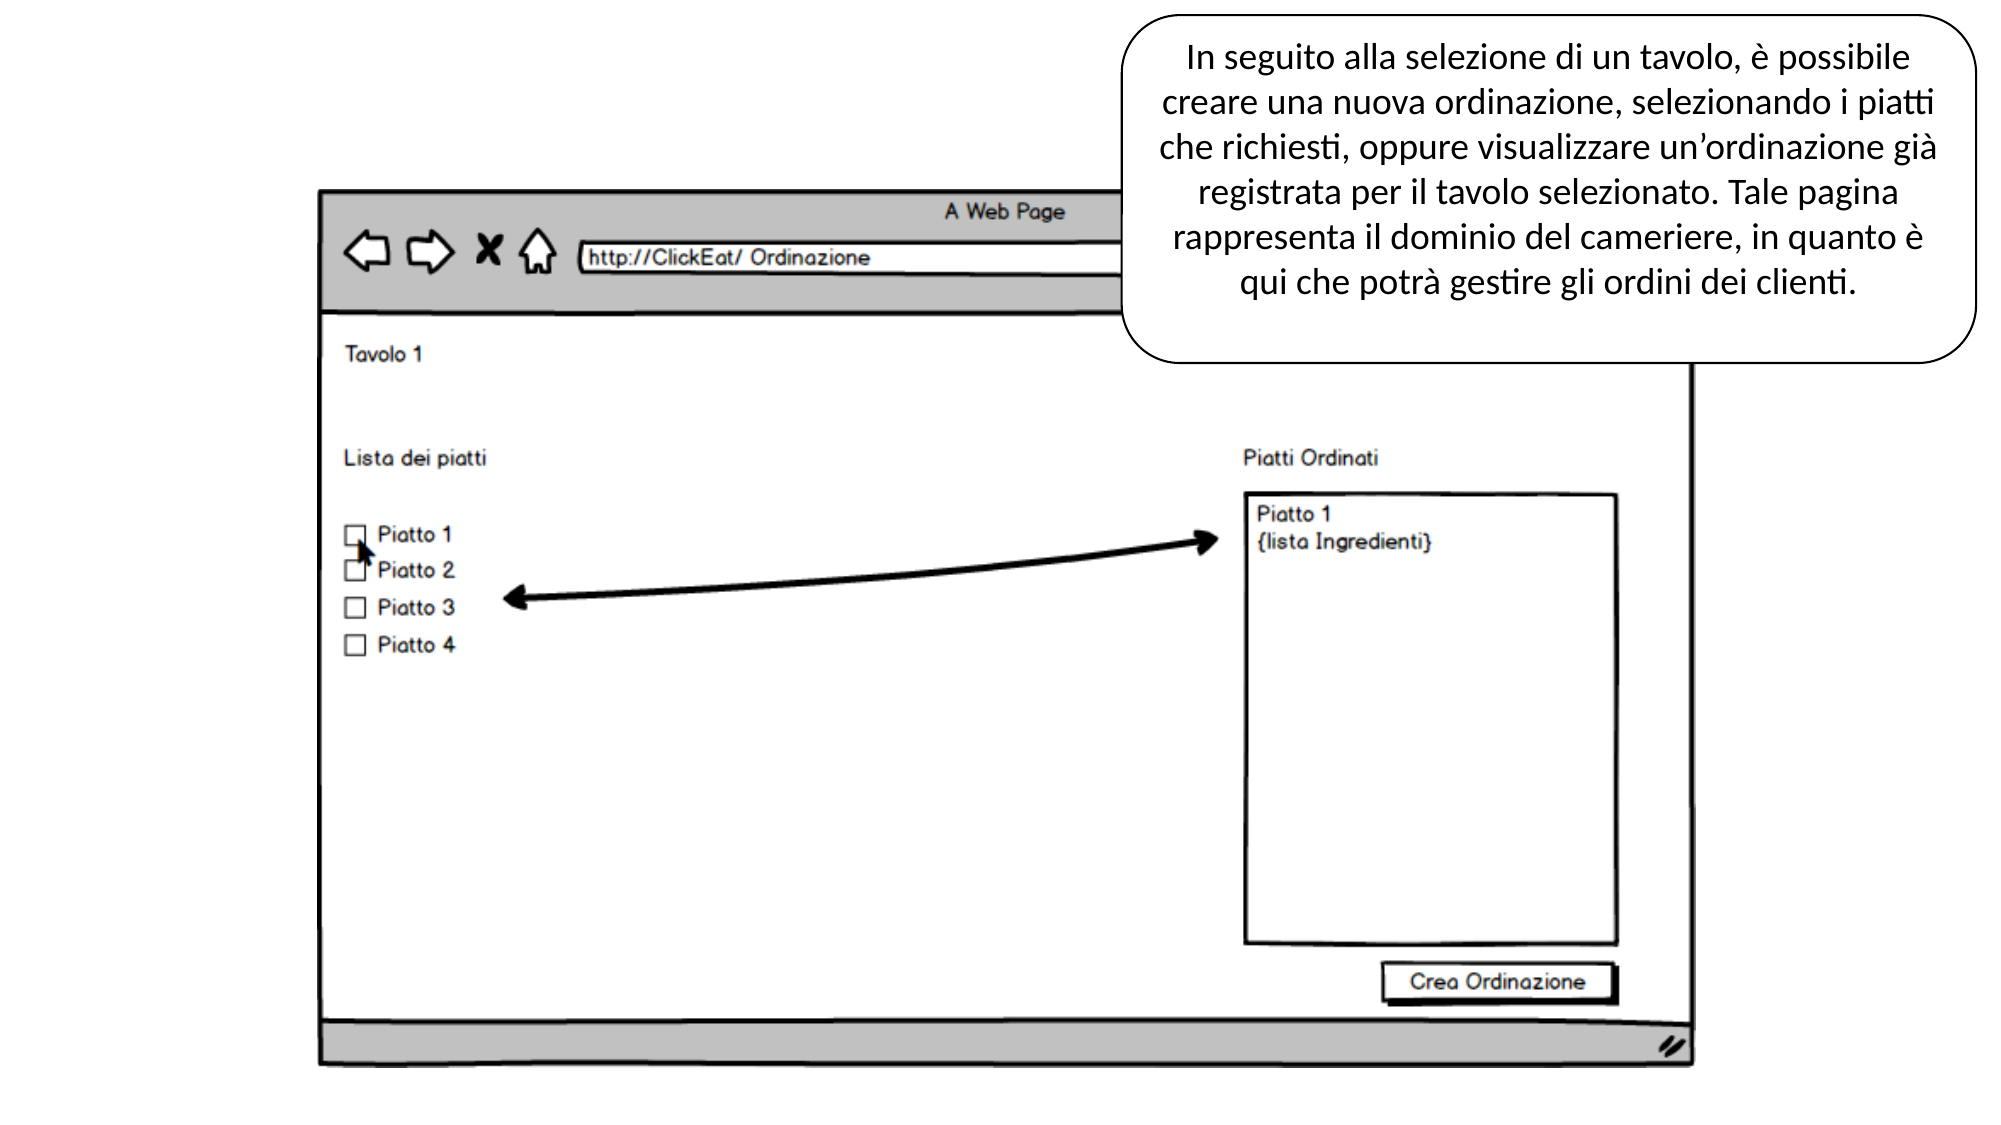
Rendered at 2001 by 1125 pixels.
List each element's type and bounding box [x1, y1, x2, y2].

picture [228, 0, 2000, 1125]
